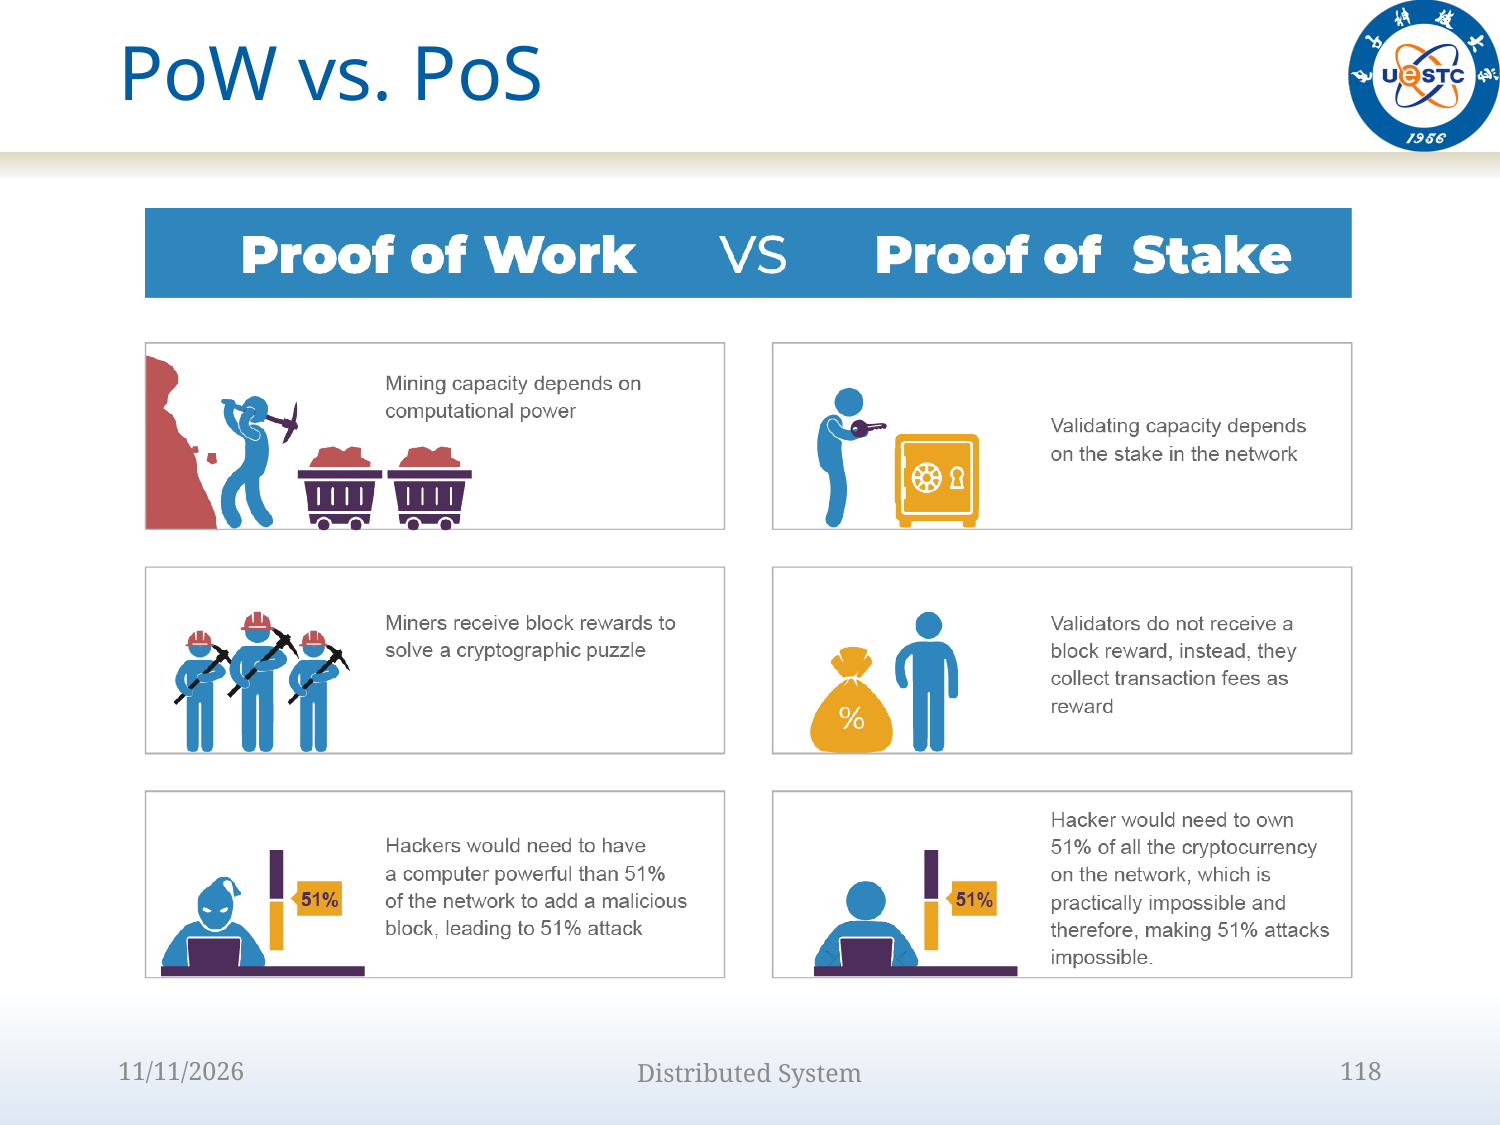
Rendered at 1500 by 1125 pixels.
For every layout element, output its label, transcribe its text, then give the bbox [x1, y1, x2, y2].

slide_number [103, 1042, 414, 1103]
footer Distributed System [414, 1042, 1085, 1103]
title PoW vs. PoS [103, 0, 1349, 152]
picture [1349, 0, 1500, 152]
slide_number 118 [1085, 1042, 1397, 1103]
picture [121, 163, 1379, 1026]
